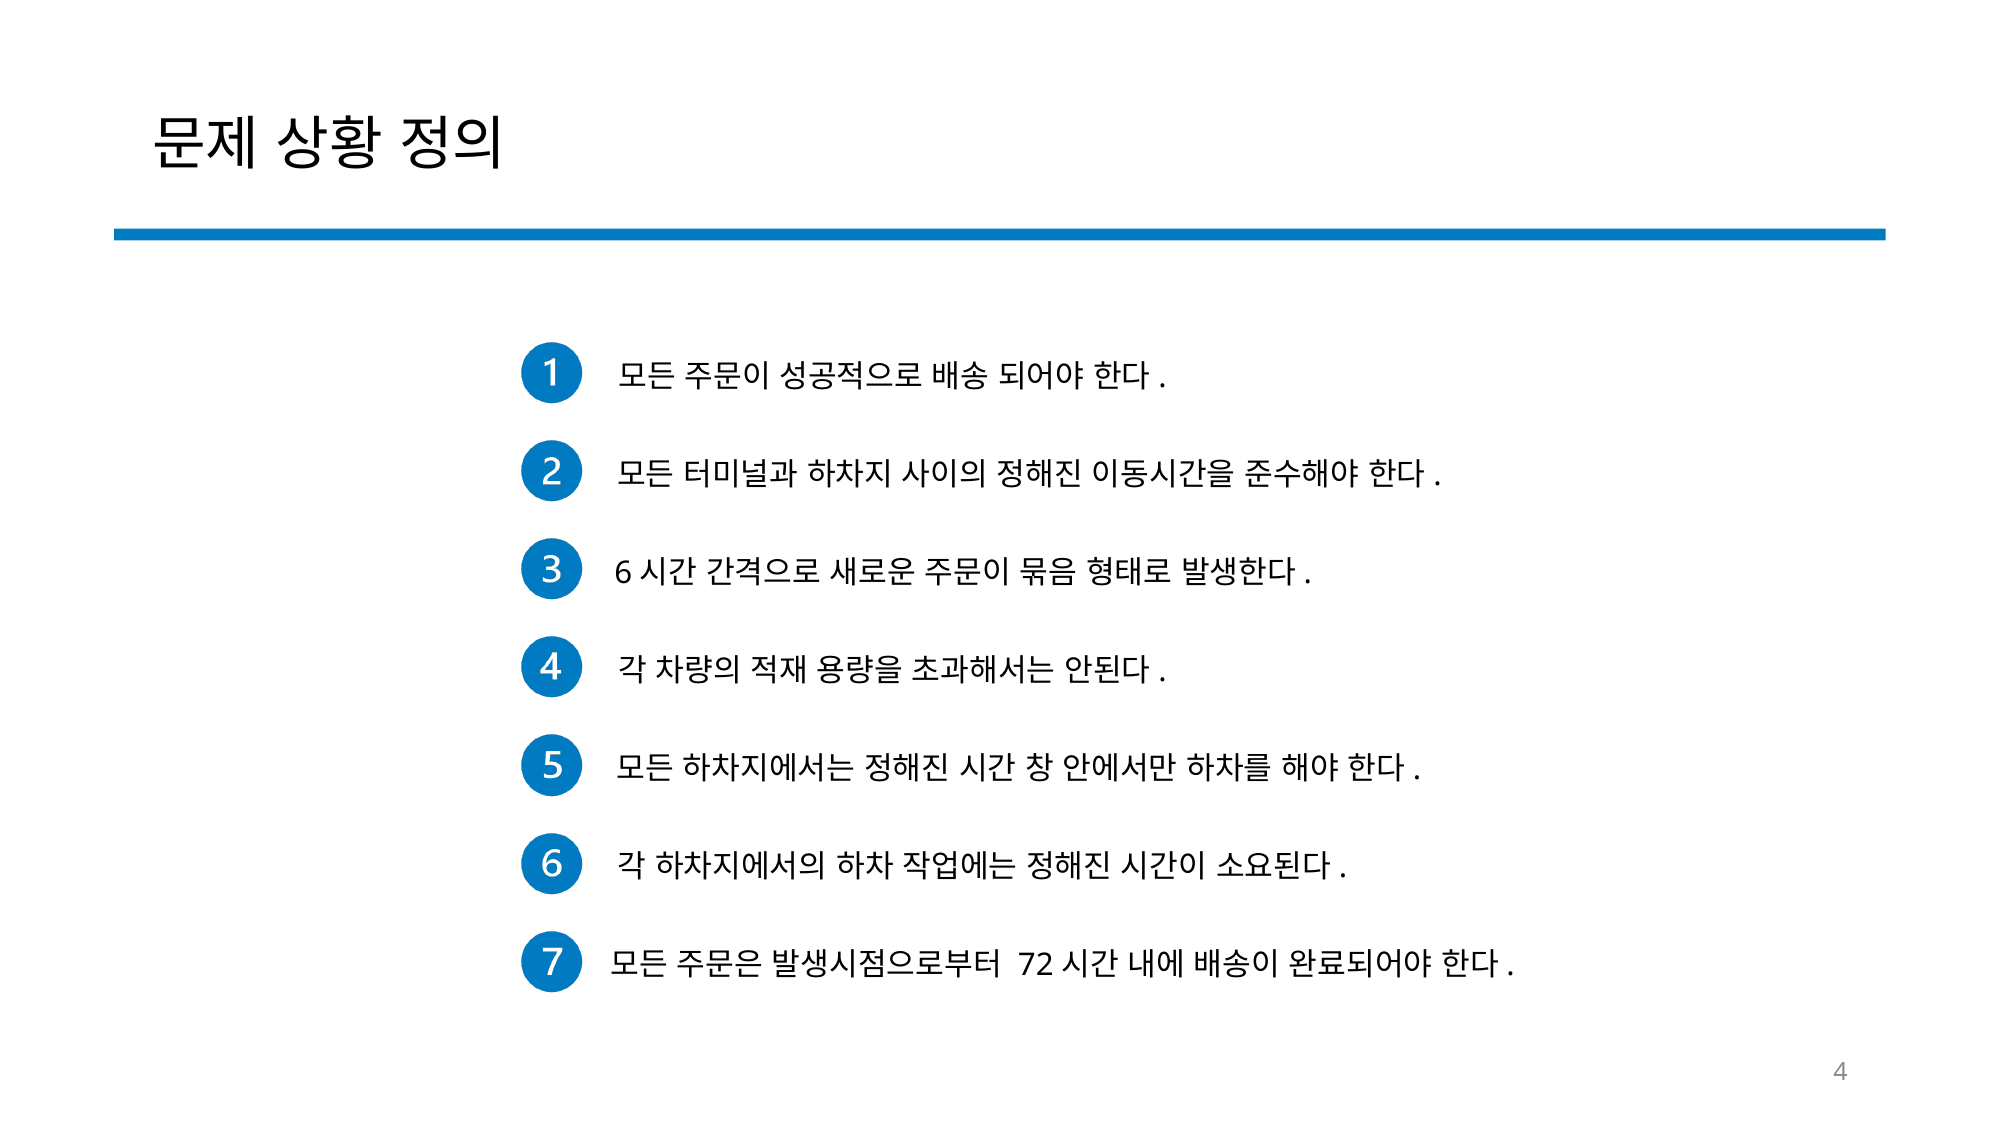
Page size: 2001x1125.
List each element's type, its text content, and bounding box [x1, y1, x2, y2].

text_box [513, 726, 1428, 804]
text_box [513, 628, 1175, 705]
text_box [513, 530, 1317, 607]
slide_number 4 [1412, 1042, 1863, 1103]
text_box [114, 228, 1886, 241]
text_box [513, 923, 1516, 1000]
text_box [513, 432, 1449, 509]
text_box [513, 334, 1175, 411]
title 문제 상황 정의 [137, 84, 1863, 208]
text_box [513, 825, 1355, 902]
